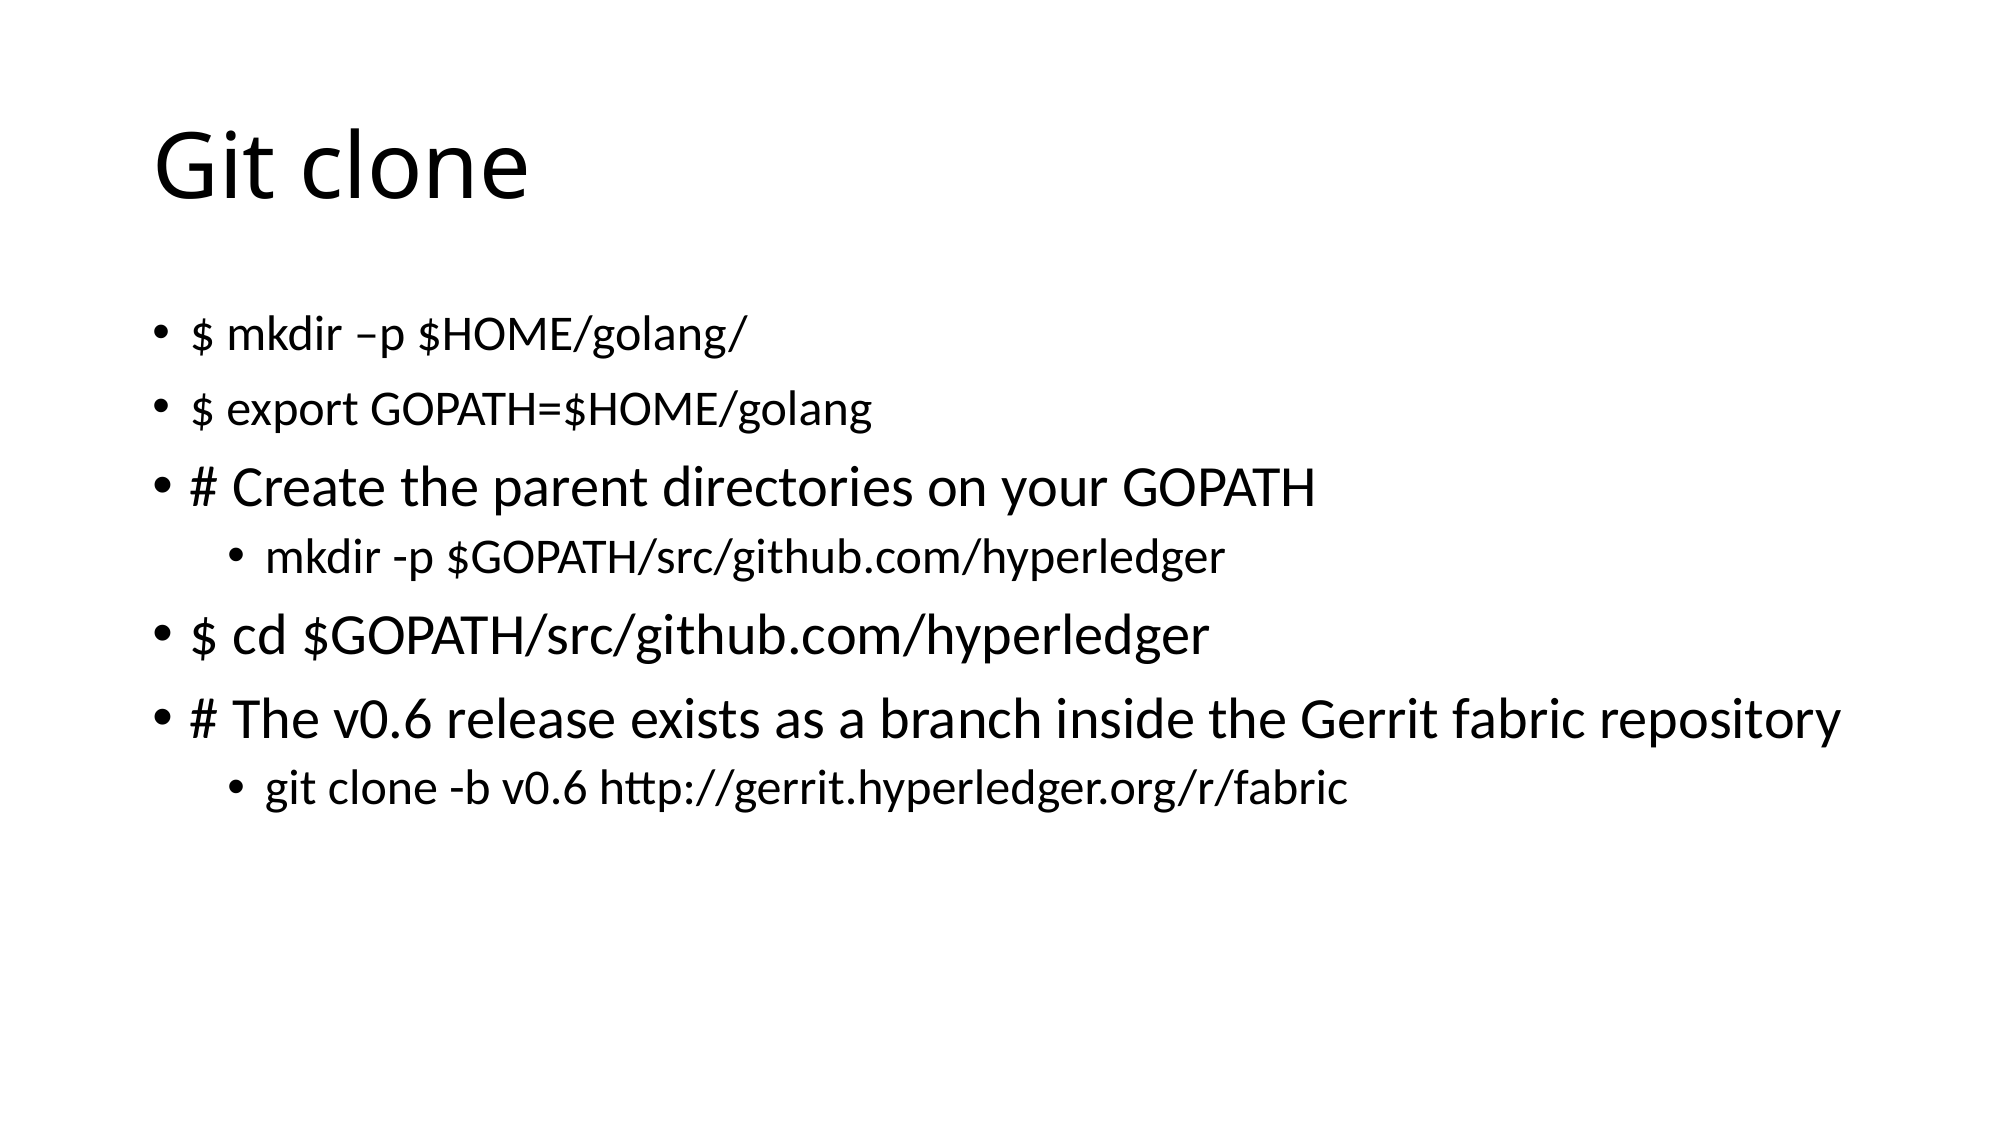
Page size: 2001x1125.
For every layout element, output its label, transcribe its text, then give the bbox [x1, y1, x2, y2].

title Git clone [137, 59, 1863, 278]
list $ mkdir –p $HOME/golang/ $ export GOPATH=$HOME/golang # Create the parent directories on your GOPATH mkdir -p $GOPATH/src/github.com/hyperledger $ cd $GOPATH/src/github.com/hyperledger # The v0.6 release exists as a branch inside the Gerrit fabric repository git clone -b v0.6 http://gerrit.hyperledger.org/r/fabric [137, 299, 1863, 1014]
